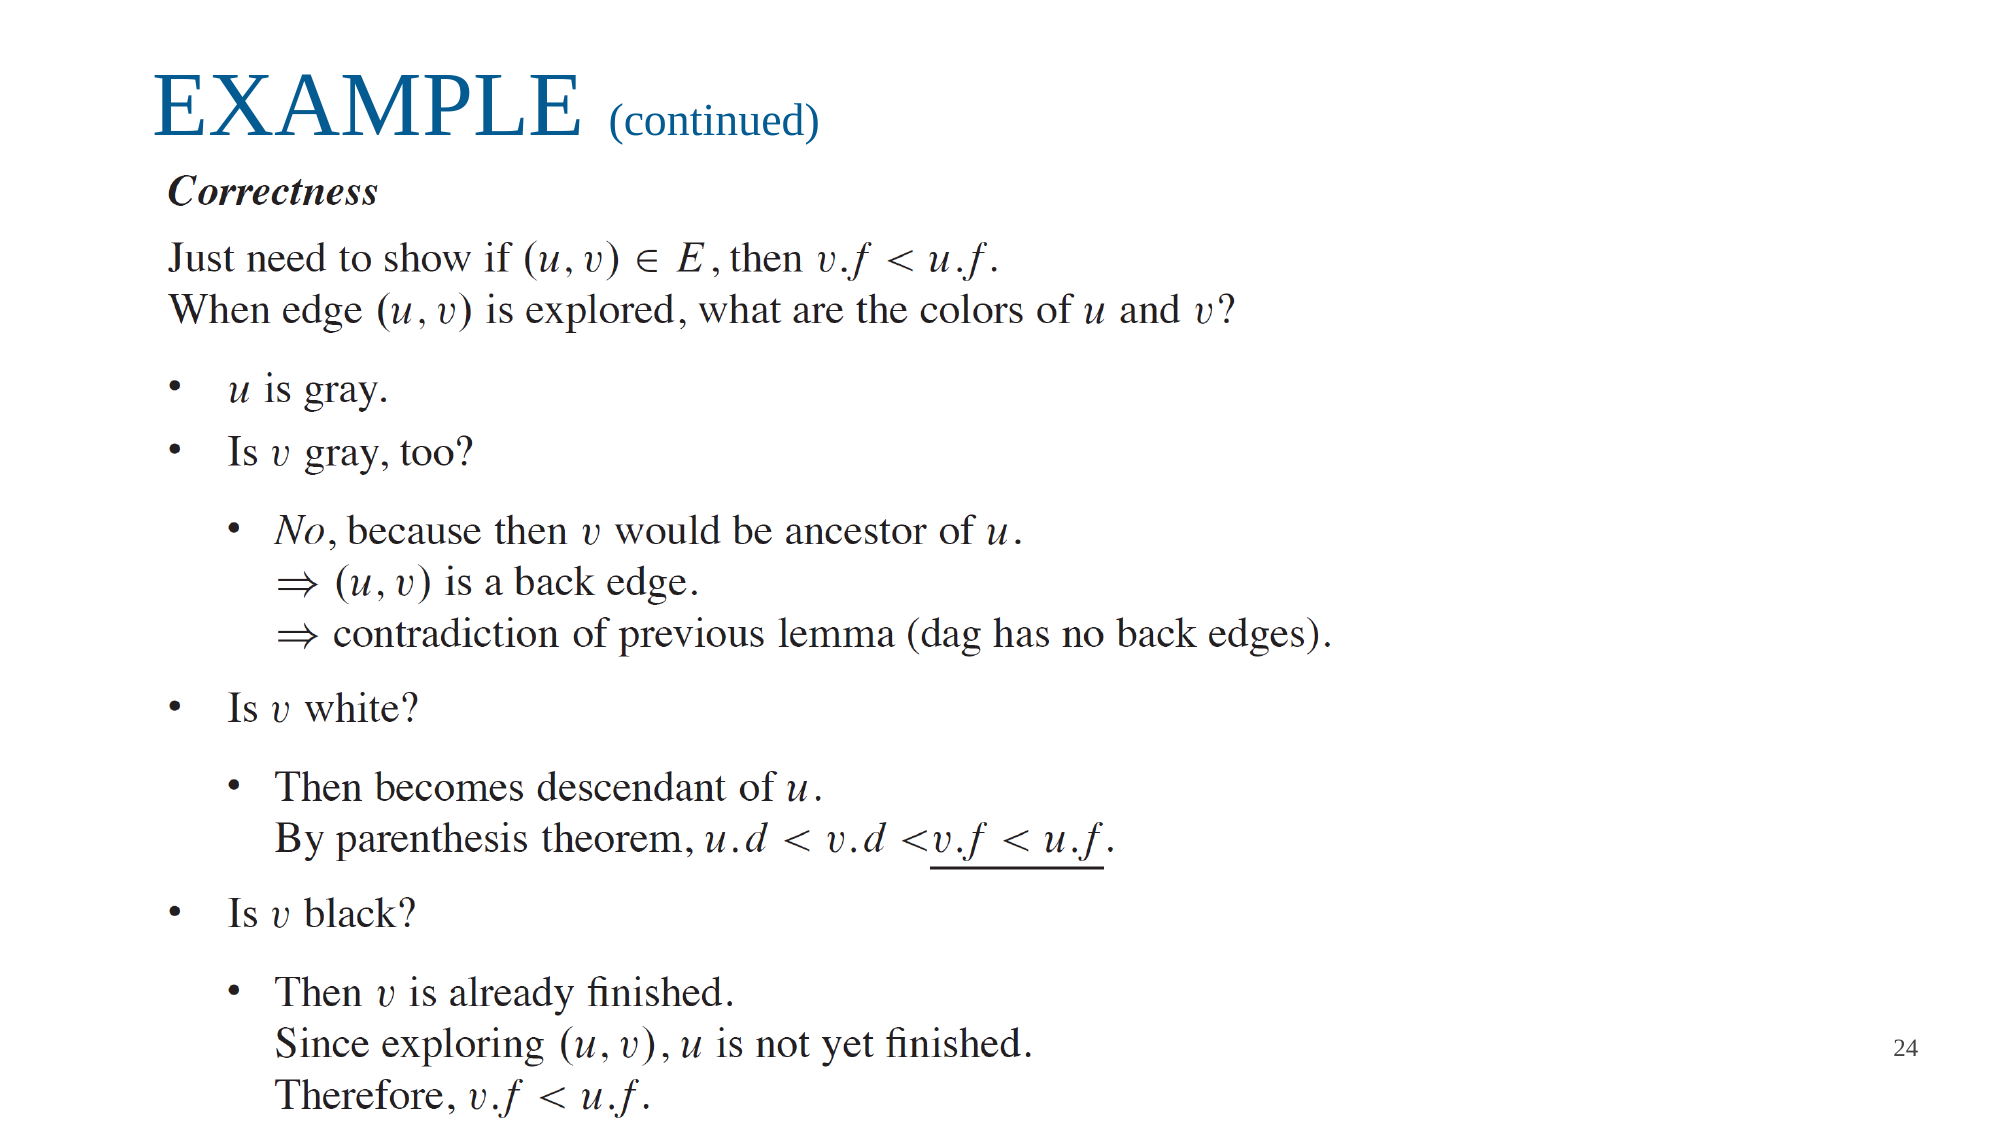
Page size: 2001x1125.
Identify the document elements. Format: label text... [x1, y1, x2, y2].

picture [160, 155, 1343, 1125]
slide_number 24 [1483, 1016, 1934, 1077]
title EXAMPLE (continued) [137, 48, 1863, 266]
